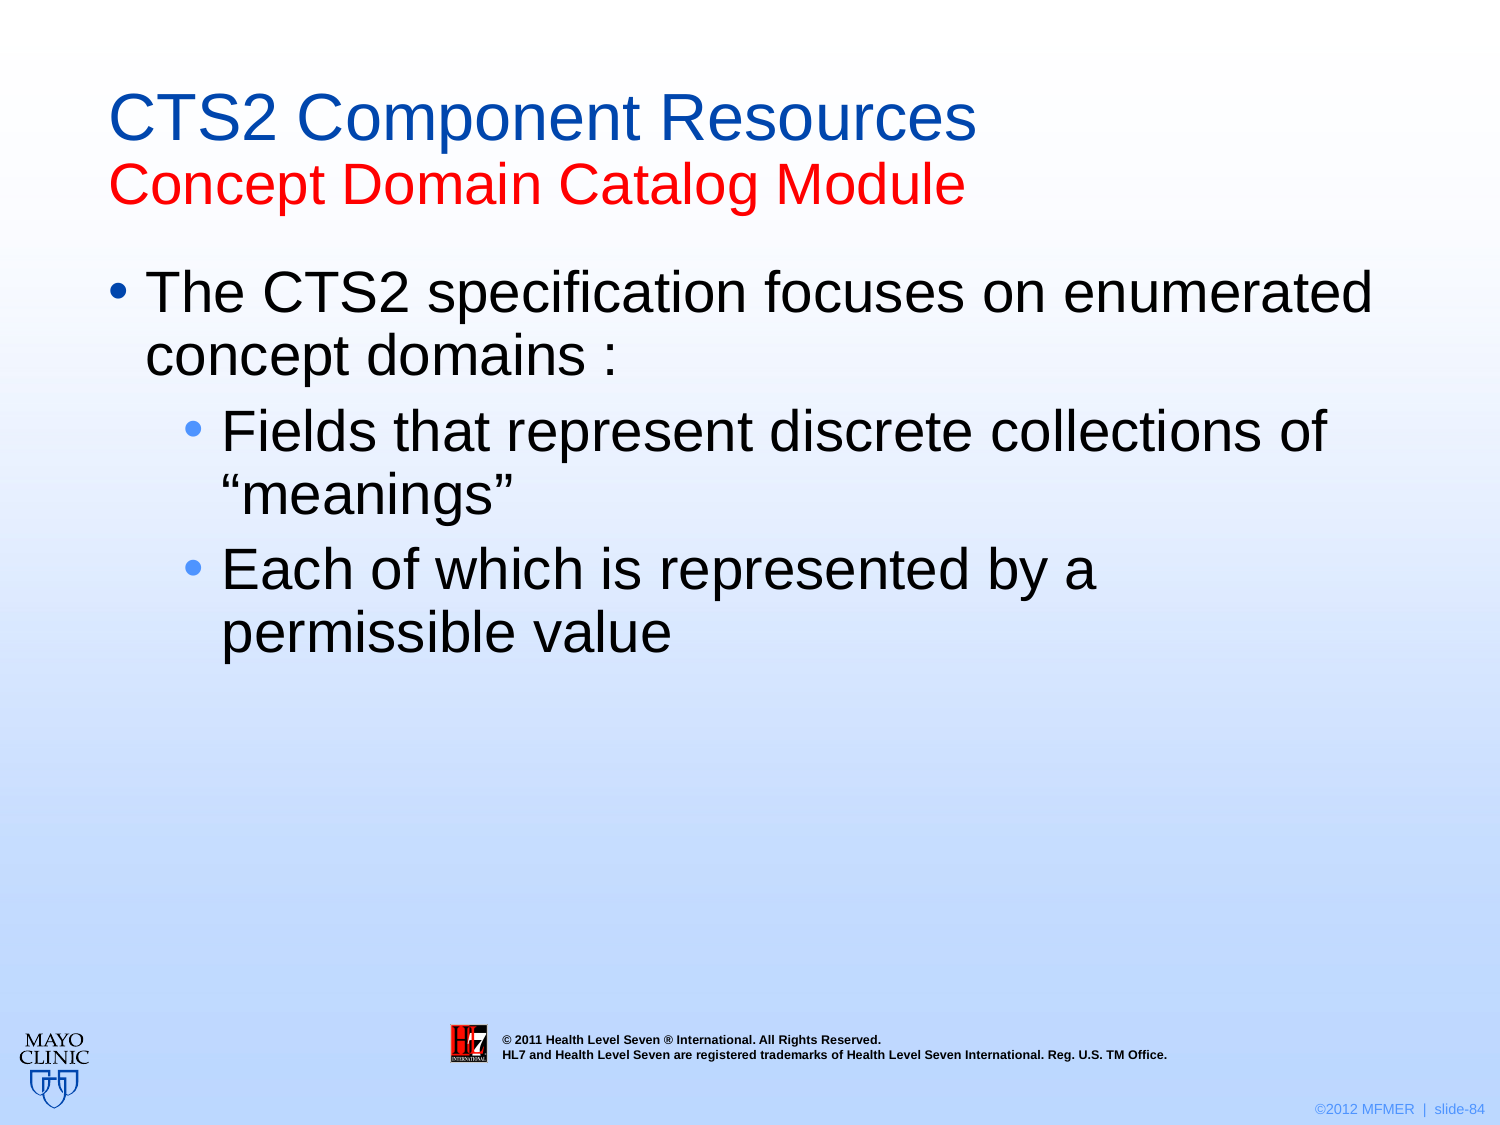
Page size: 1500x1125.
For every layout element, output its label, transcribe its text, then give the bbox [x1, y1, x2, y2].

picture [0, 0, 1500, 1125]
title CTS2 Component Resources Concept Domain Catalog Module [108, 0, 1392, 224]
list The CTS2 specification focuses on enumerated concept domains : Fields that represent discrete collections of “meanings” Each of which is represented by a permissible value [108, 224, 1392, 1013]
